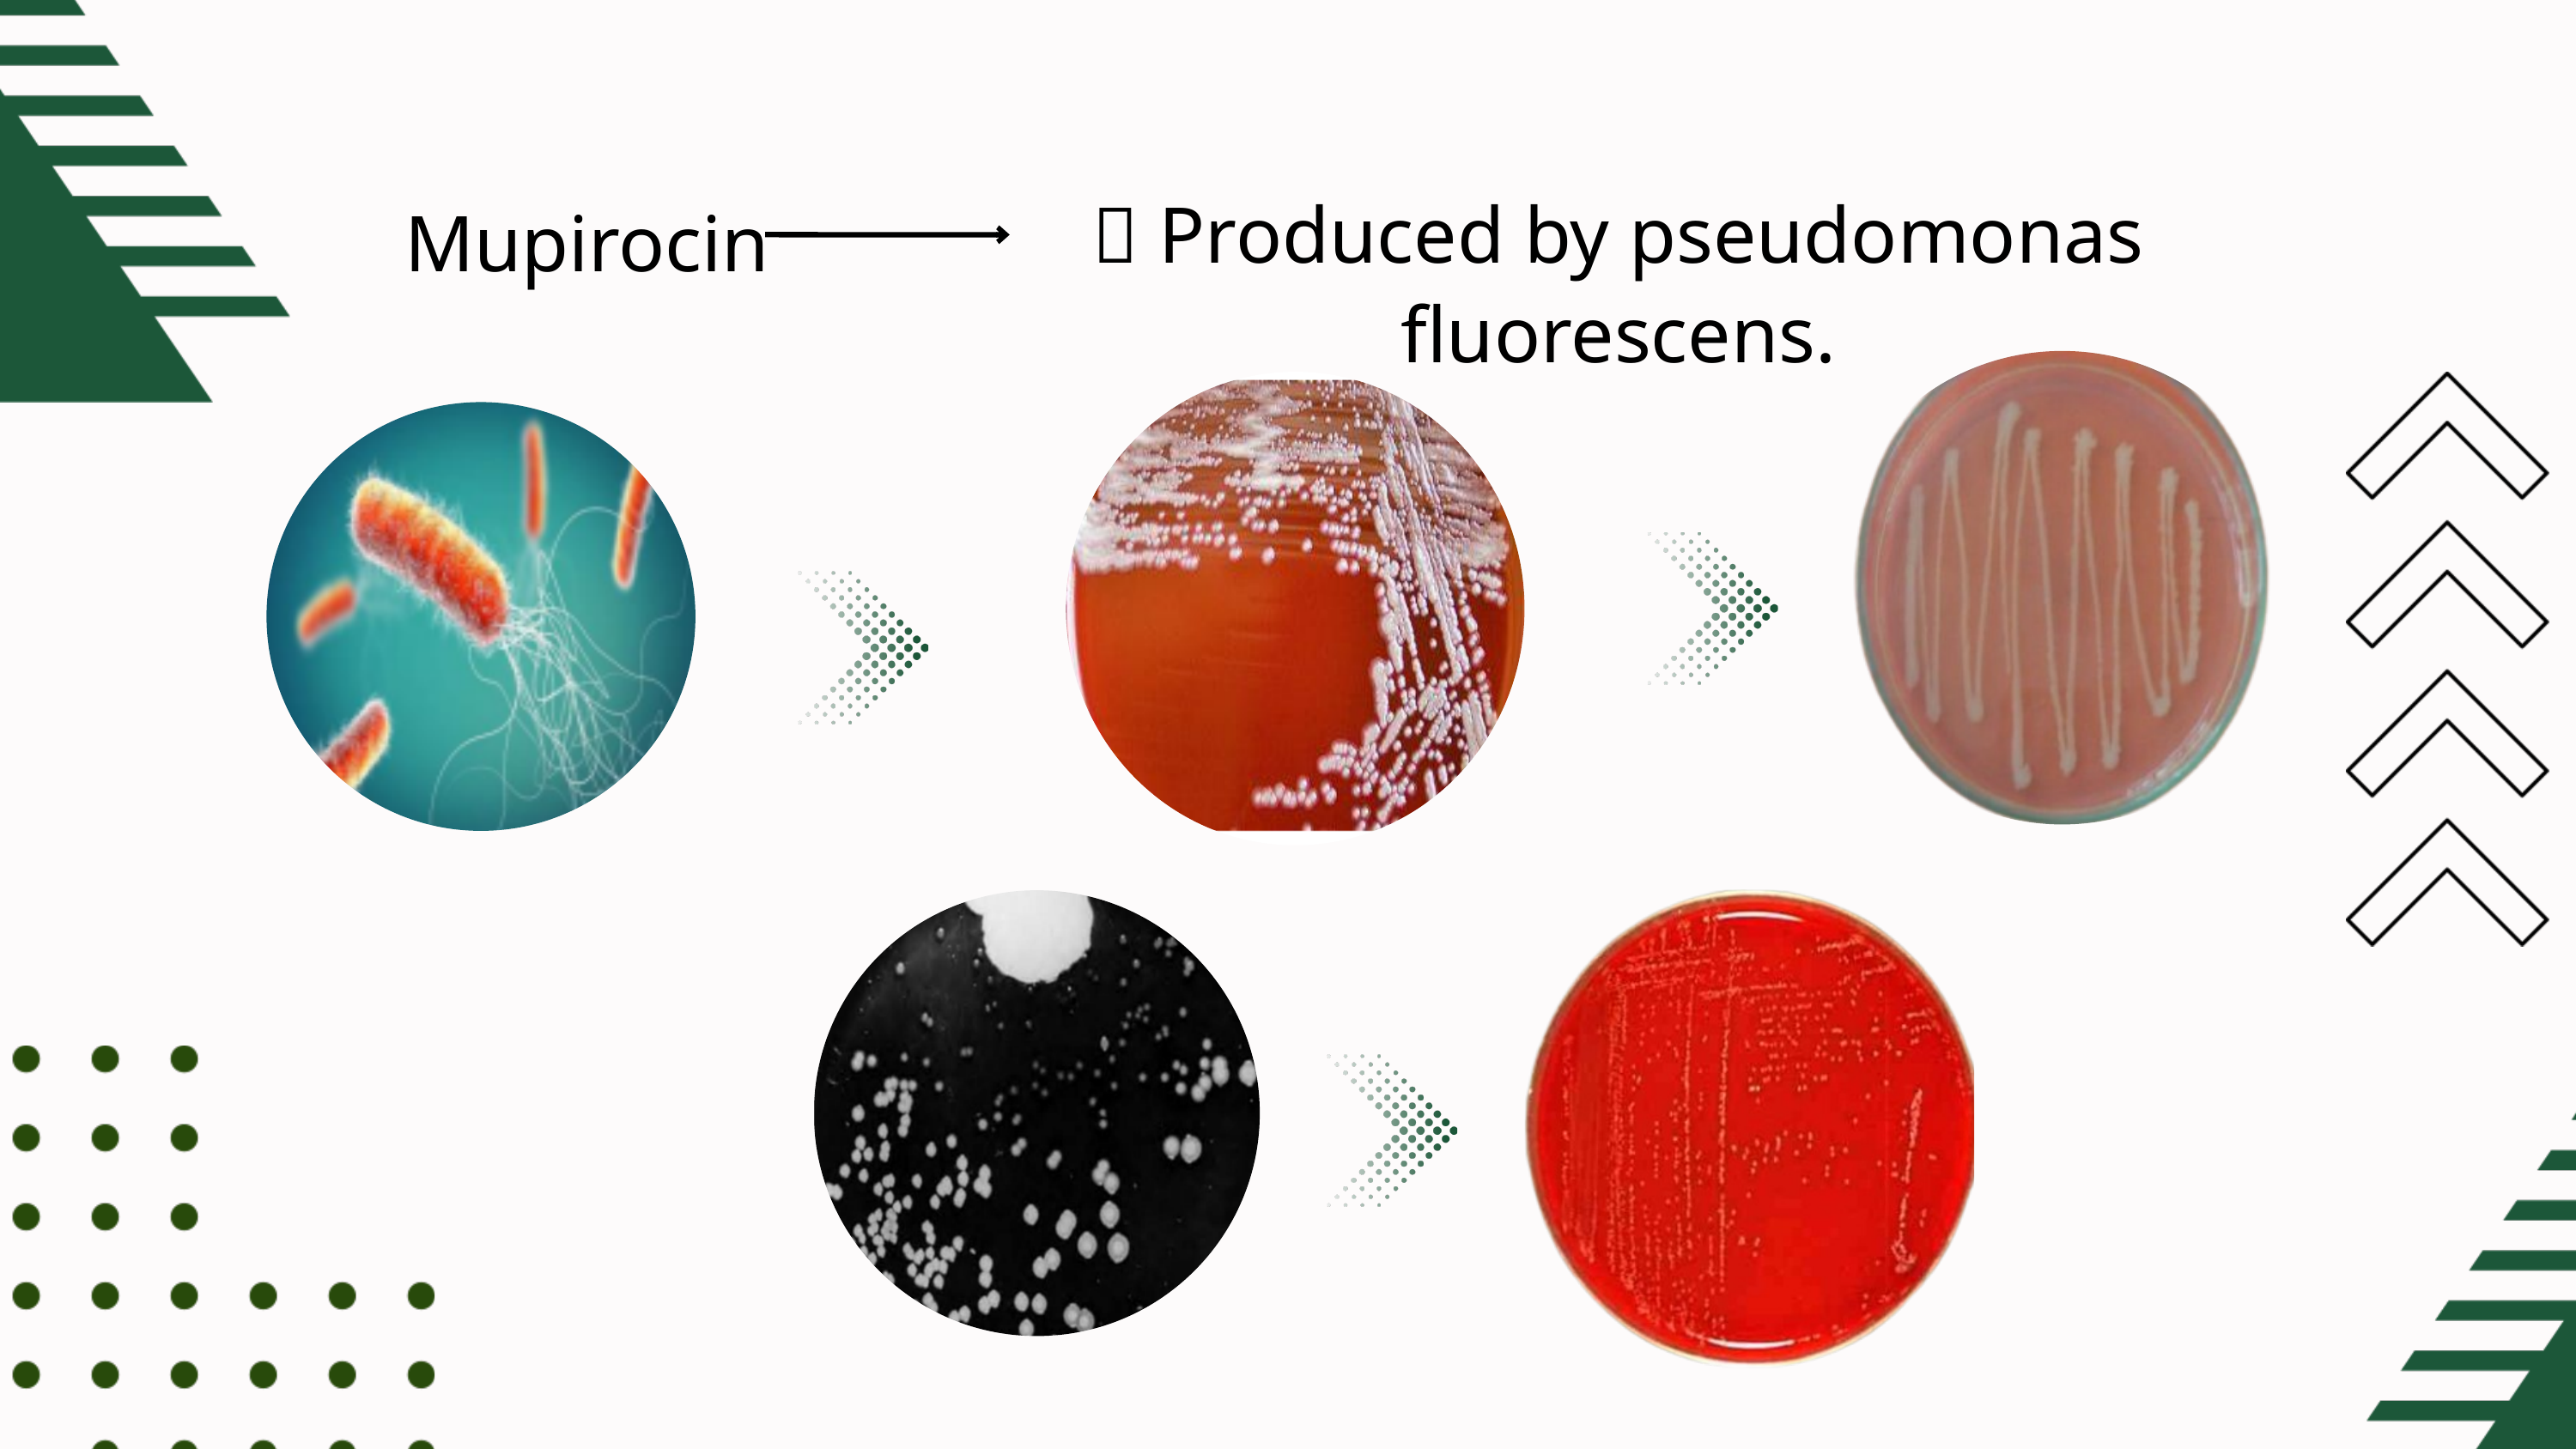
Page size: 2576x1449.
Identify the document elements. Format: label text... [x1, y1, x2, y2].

text_box Mupirocin [400, 186, 775, 287]
text_box [2346, 372, 2550, 947]
text_box  Produced by pseudomonas fluorescens. [966, 178, 2271, 379]
text_box [1524, 889, 1975, 1372]
text_box [798, 571, 929, 724]
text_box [1825, 350, 2300, 825]
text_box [1066, 371, 1525, 846]
text_box [2299, 1092, 2576, 1449]
text_box [1327, 1054, 1458, 1208]
text_box [1647, 532, 1778, 685]
text_box [0, 0, 290, 403]
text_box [813, 889, 1261, 1337]
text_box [266, 402, 696, 832]
text_box [0, 1046, 435, 1449]
